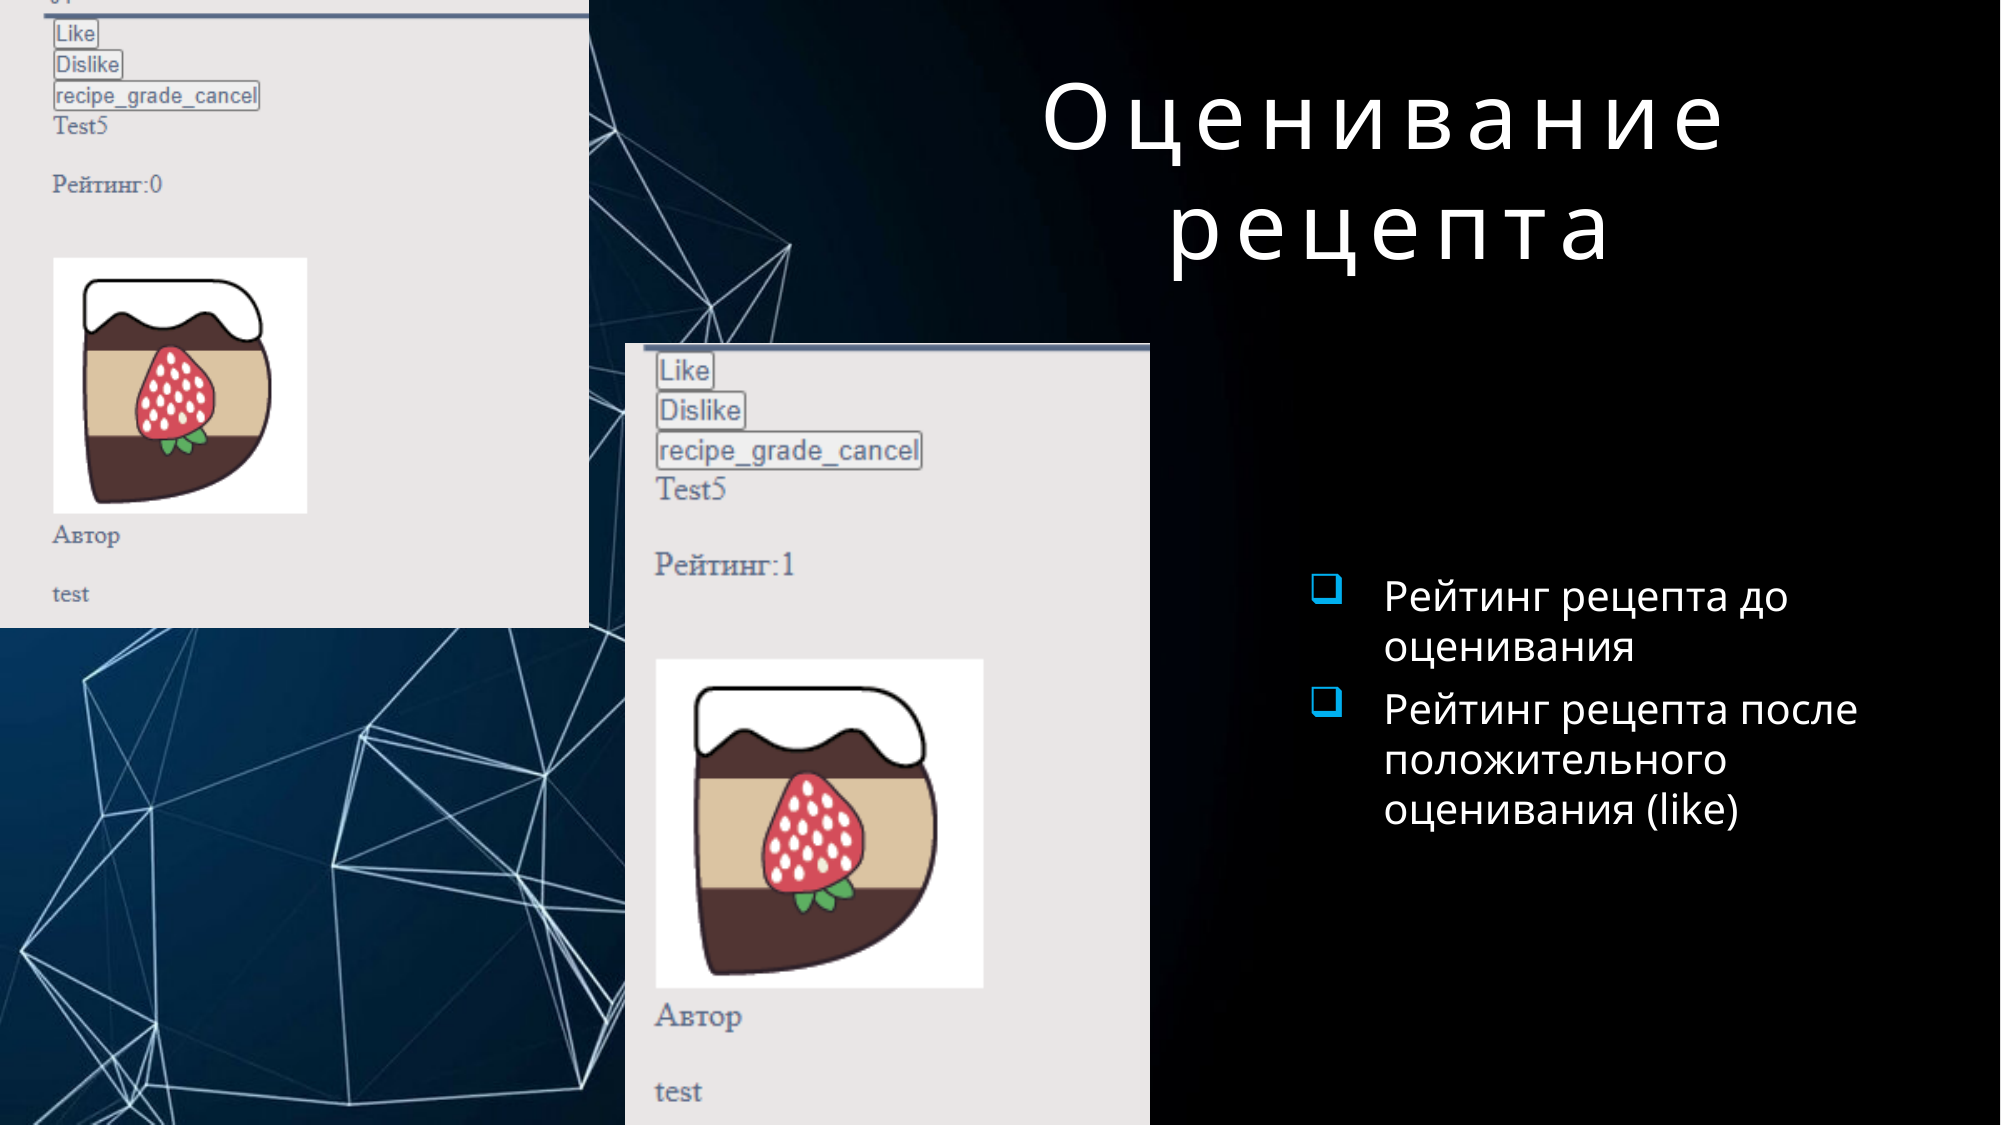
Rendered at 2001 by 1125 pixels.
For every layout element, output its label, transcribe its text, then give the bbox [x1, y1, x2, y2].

text_box Оценивание рецепта [846, 50, 1932, 314]
picture [0, 0, 2001, 1125]
text_box Рейтинг рецепта до оценивания Рейтинг рецепта после положительного оценивания (like) [1293, 562, 1916, 840]
